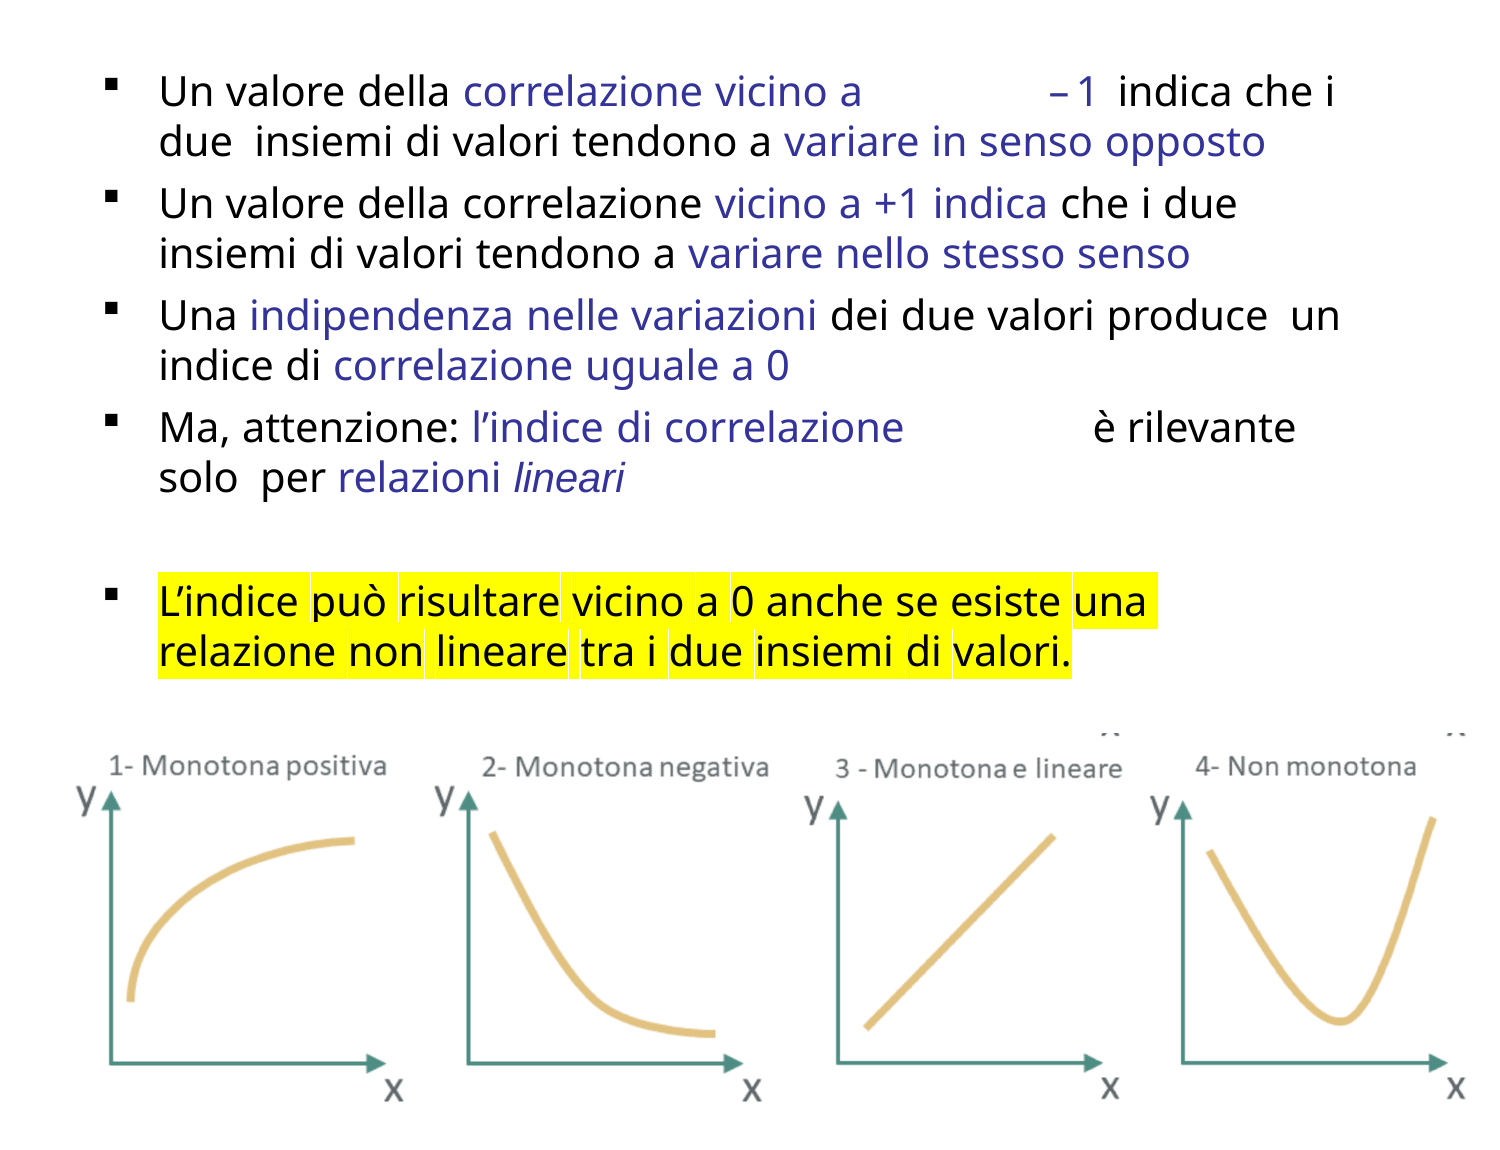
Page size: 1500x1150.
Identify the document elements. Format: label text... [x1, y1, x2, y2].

picture [49, 732, 1488, 1113]
text_box Un valore della correlazione vicino a –1 indica che i due insiemi di valori tendono a variare in senso opposto Un valore della correlazione vicino a +1 indica che i due insiemi di valori tendono a variare nello stesso senso Una indipendenza nelle variazioni dei due valori produce un indice di correlazione uguale a 0 Ma, attenzione: l’indice di correlazione è rilevante solo per relazioni lineari L’indice può risultare vicino a 0 anche se esiste una relazione non lineare tra i due insiemi di valori. [99, 62, 1416, 675]
